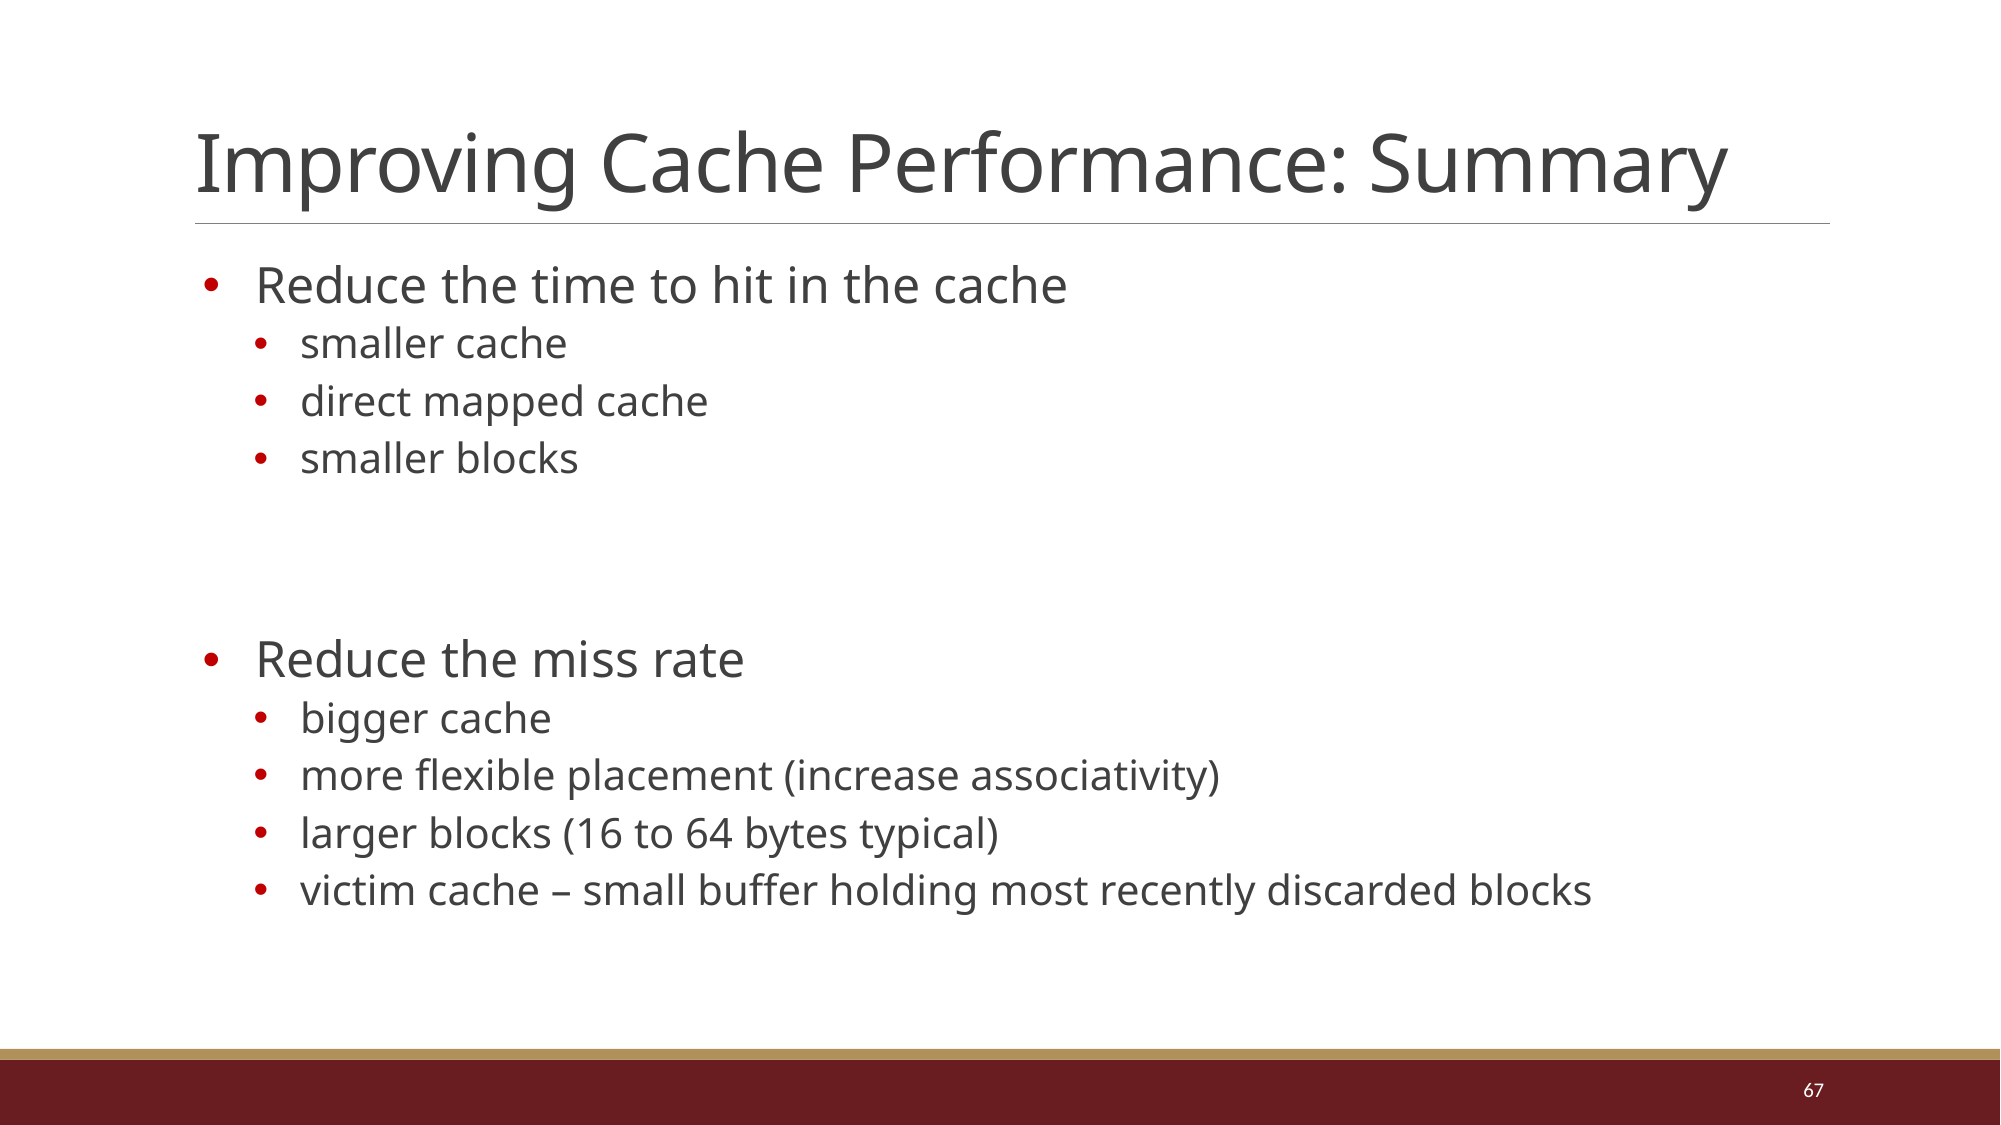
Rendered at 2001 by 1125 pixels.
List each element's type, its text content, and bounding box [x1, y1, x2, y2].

slide_number 67 [1624, 1059, 1840, 1120]
list Reduce the time to hit in the cache smaller cache direct mapped cache smaller blocks Reduce the miss rate bigger cache more flexible placement (increase associativity) larger blocks (16 to 64 bytes typical) victim cache – small buffer holding most recently discarded blocks [180, 253, 1830, 963]
title Improving Cache Performance: Summary [180, 47, 1830, 217]
